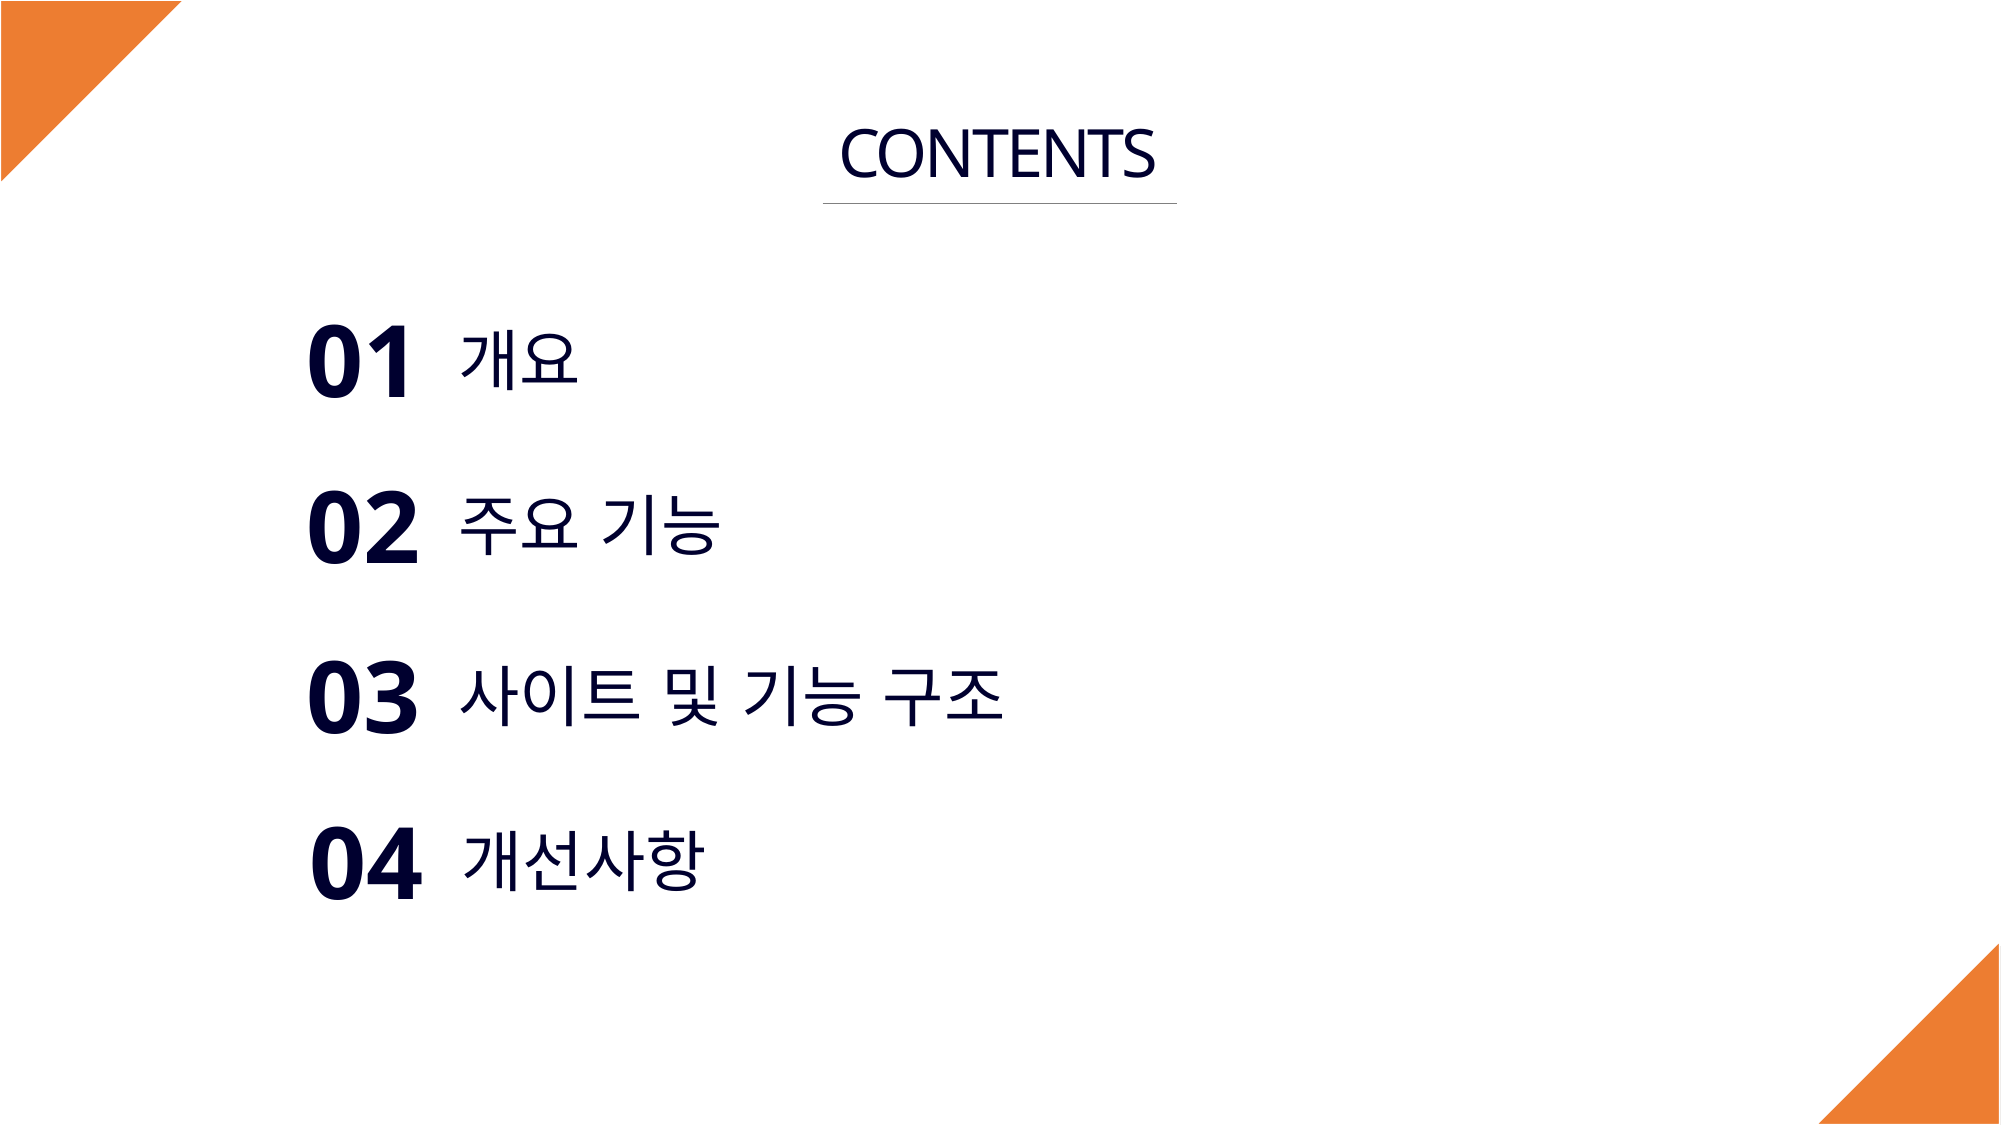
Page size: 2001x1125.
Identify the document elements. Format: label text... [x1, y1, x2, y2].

text_box 주요 기능 [443, 484, 861, 563]
text_box 개선사항 [446, 821, 1103, 900]
text_box 사이트 및 기능 구조 [443, 655, 1100, 734]
text_box 01 [291, 290, 444, 426]
text_box 03 [291, 626, 444, 761]
text_box CONTENTS [823, 102, 1174, 198]
text_box 02 [291, 455, 444, 591]
text_box 개요 [443, 319, 927, 398]
text_box 04 [294, 792, 447, 927]
